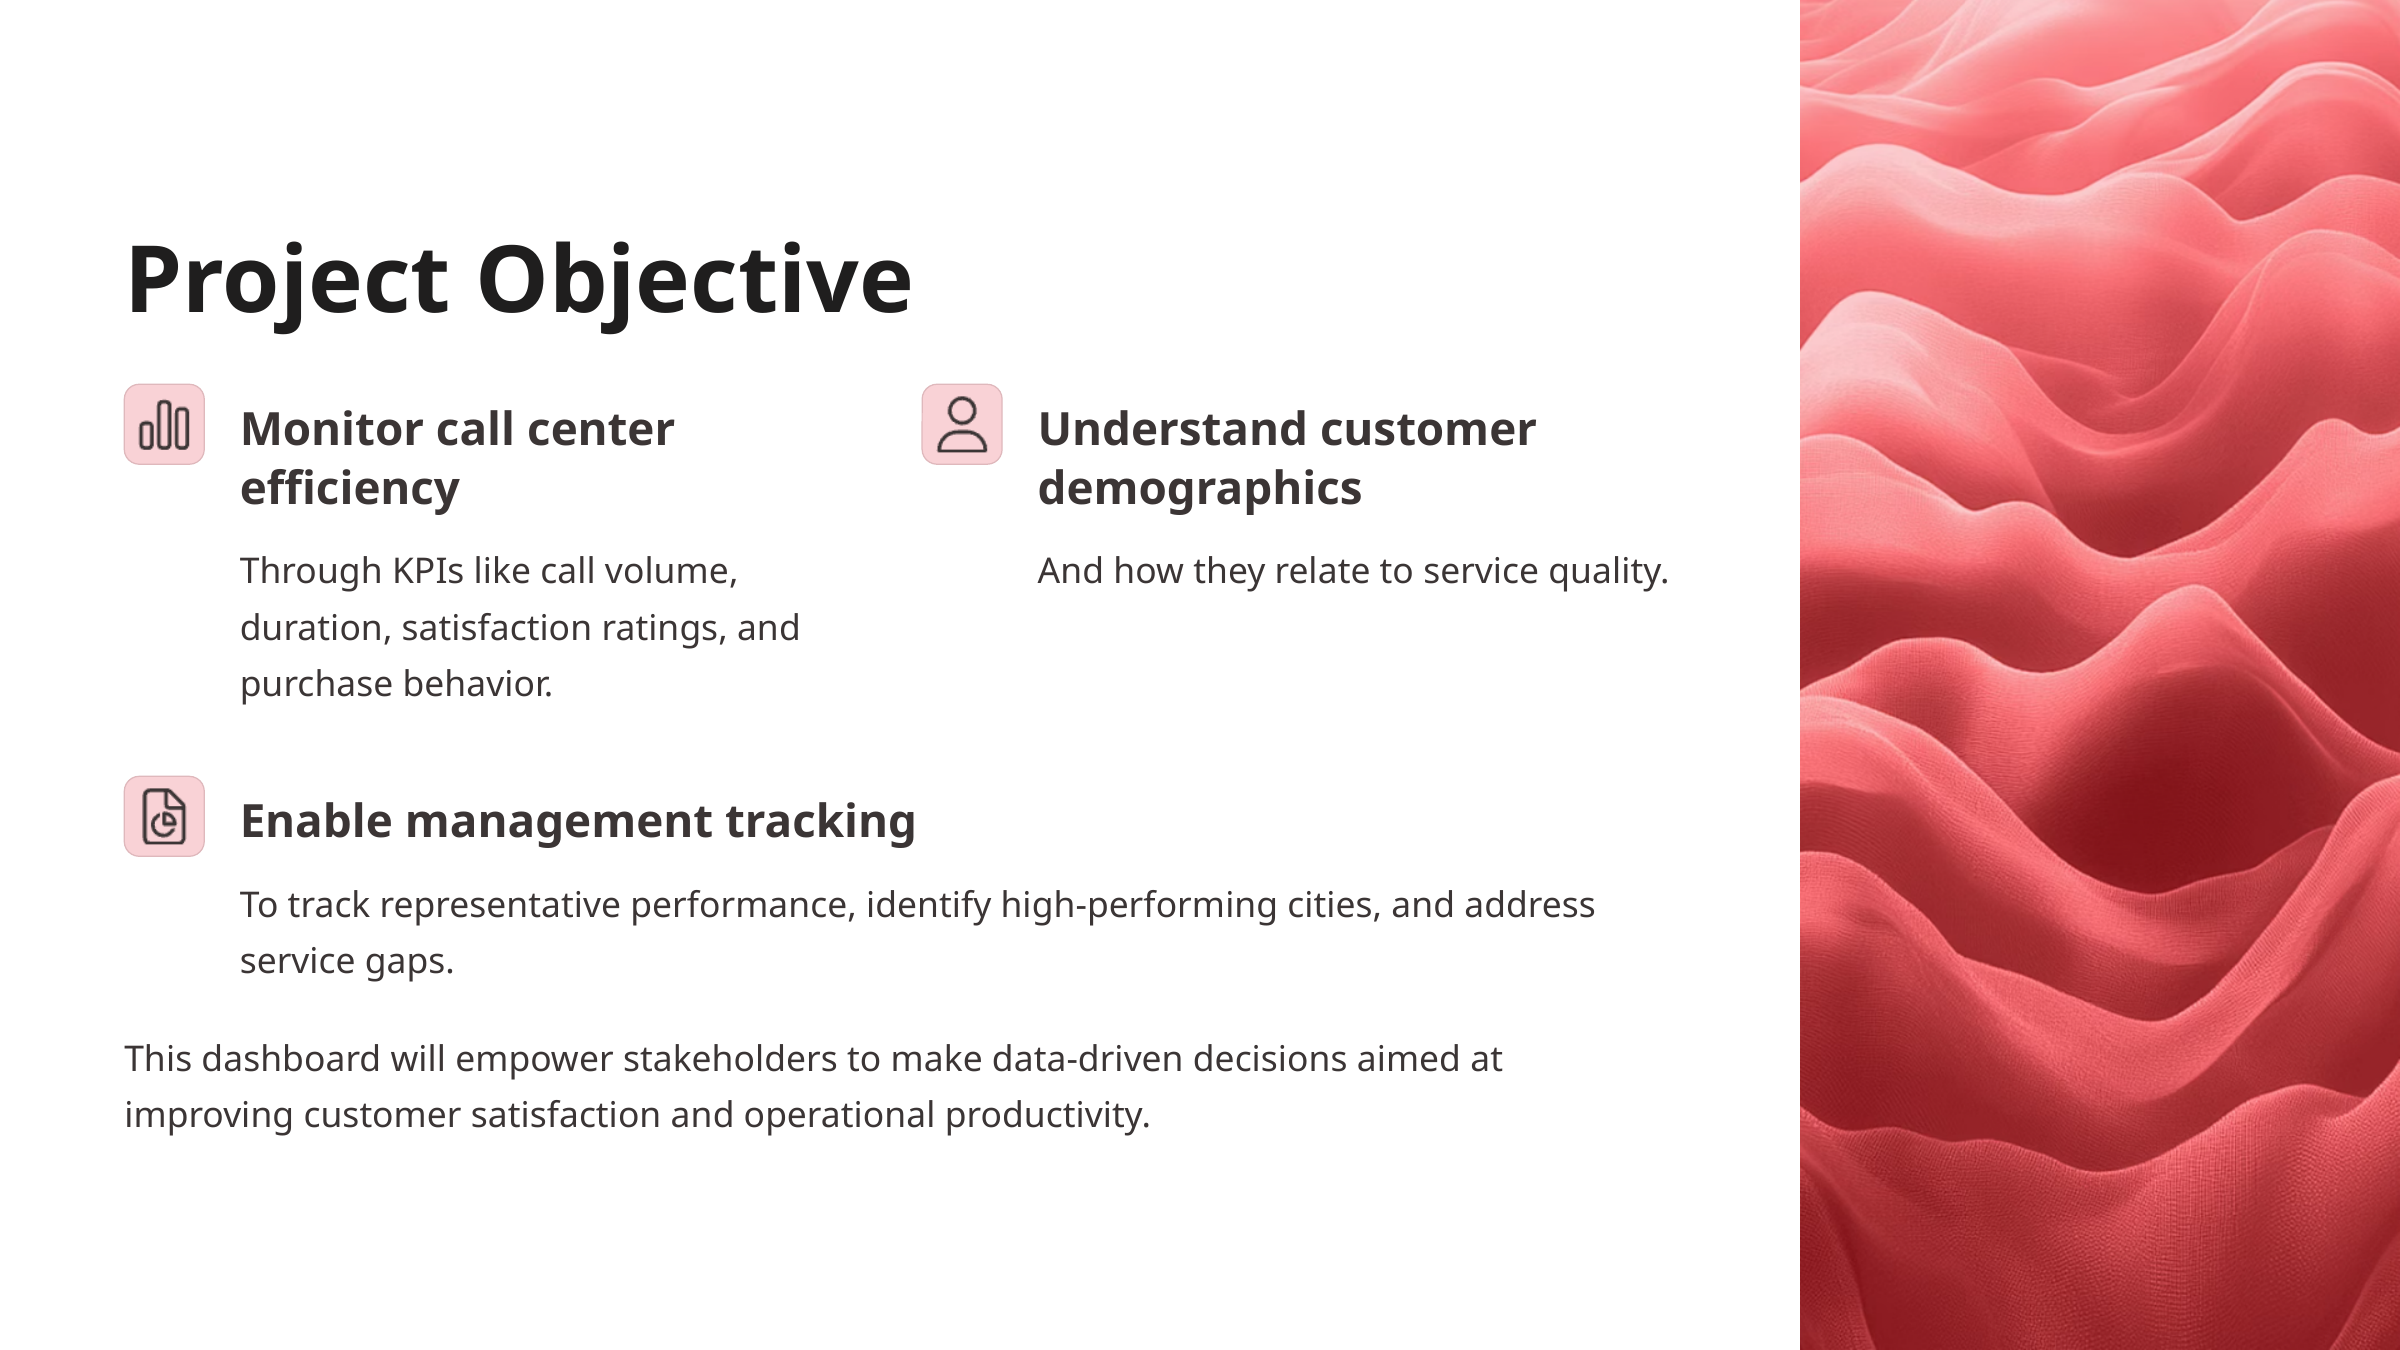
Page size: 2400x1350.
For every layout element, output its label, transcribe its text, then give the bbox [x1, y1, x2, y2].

picture [136, 781, 193, 852]
picture [136, 389, 193, 460]
text_box To track representative performance, identify high-performing cities, and address service gaps. [239, 868, 1676, 983]
text_box [124, 384, 205, 465]
text_box Through KPIs like call volume, duration, satisfaction ratings, and purchase behavior. [239, 534, 878, 706]
picture [1799, 0, 2400, 1350]
text_box And how they relate to service quality. [1037, 534, 1676, 649]
text_box [124, 776, 205, 857]
text_box This dashboard will empower stakeholders to make data-driven decisions aimed at improving customer satisfaction and operational productivity. [124, 1022, 1676, 1136]
picture [934, 389, 991, 460]
text_box Enable management tracking [239, 788, 956, 847]
text_box [922, 384, 1003, 465]
text_box Project Objective [124, 214, 1060, 331]
text_box Monitor call center efficiency [239, 396, 878, 514]
text_box Understand customer demographics [1037, 396, 1676, 514]
